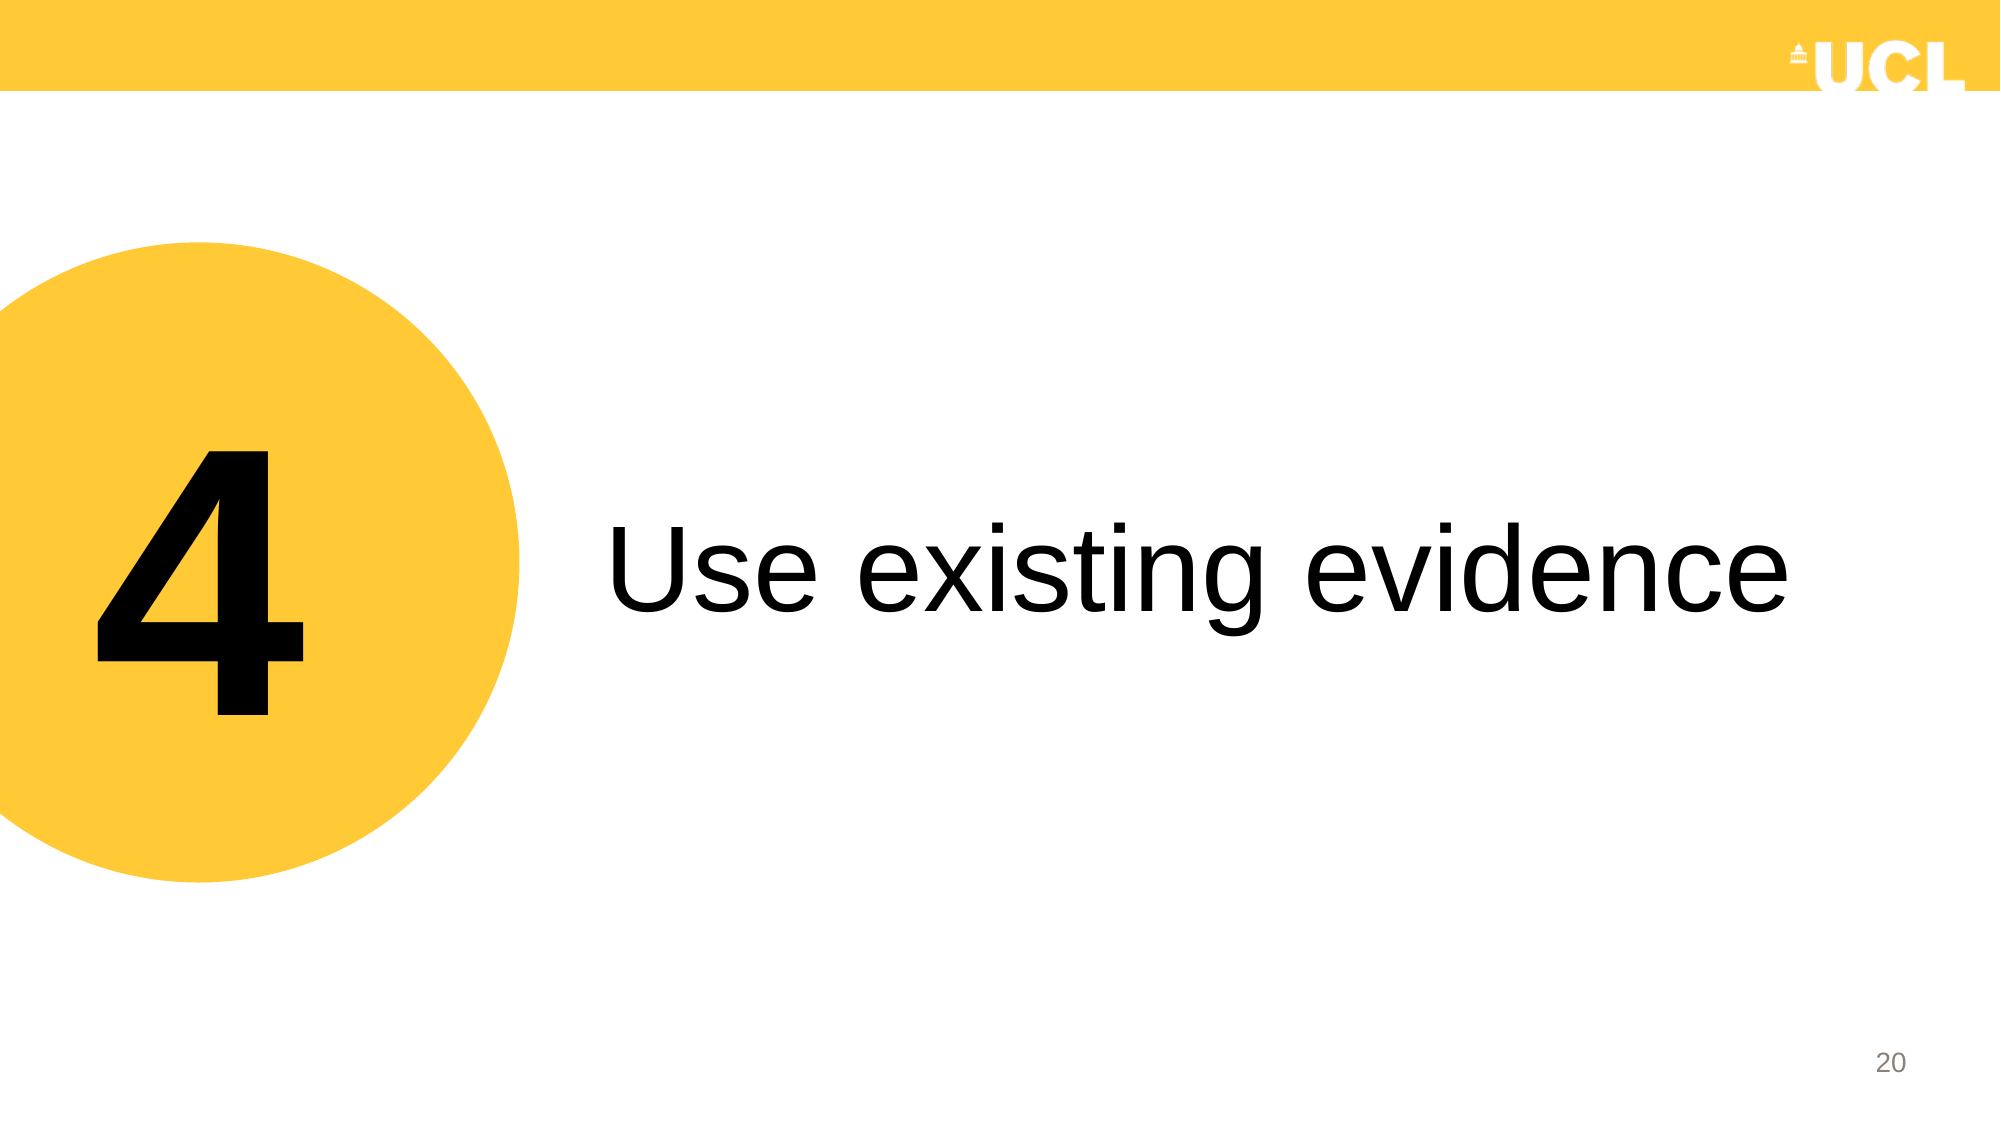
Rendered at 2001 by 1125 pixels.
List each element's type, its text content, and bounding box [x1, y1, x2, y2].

text_box 4 [0, 241, 520, 884]
picture [0, 0, 2000, 91]
list Use existing evidence [602, 242, 1922, 883]
